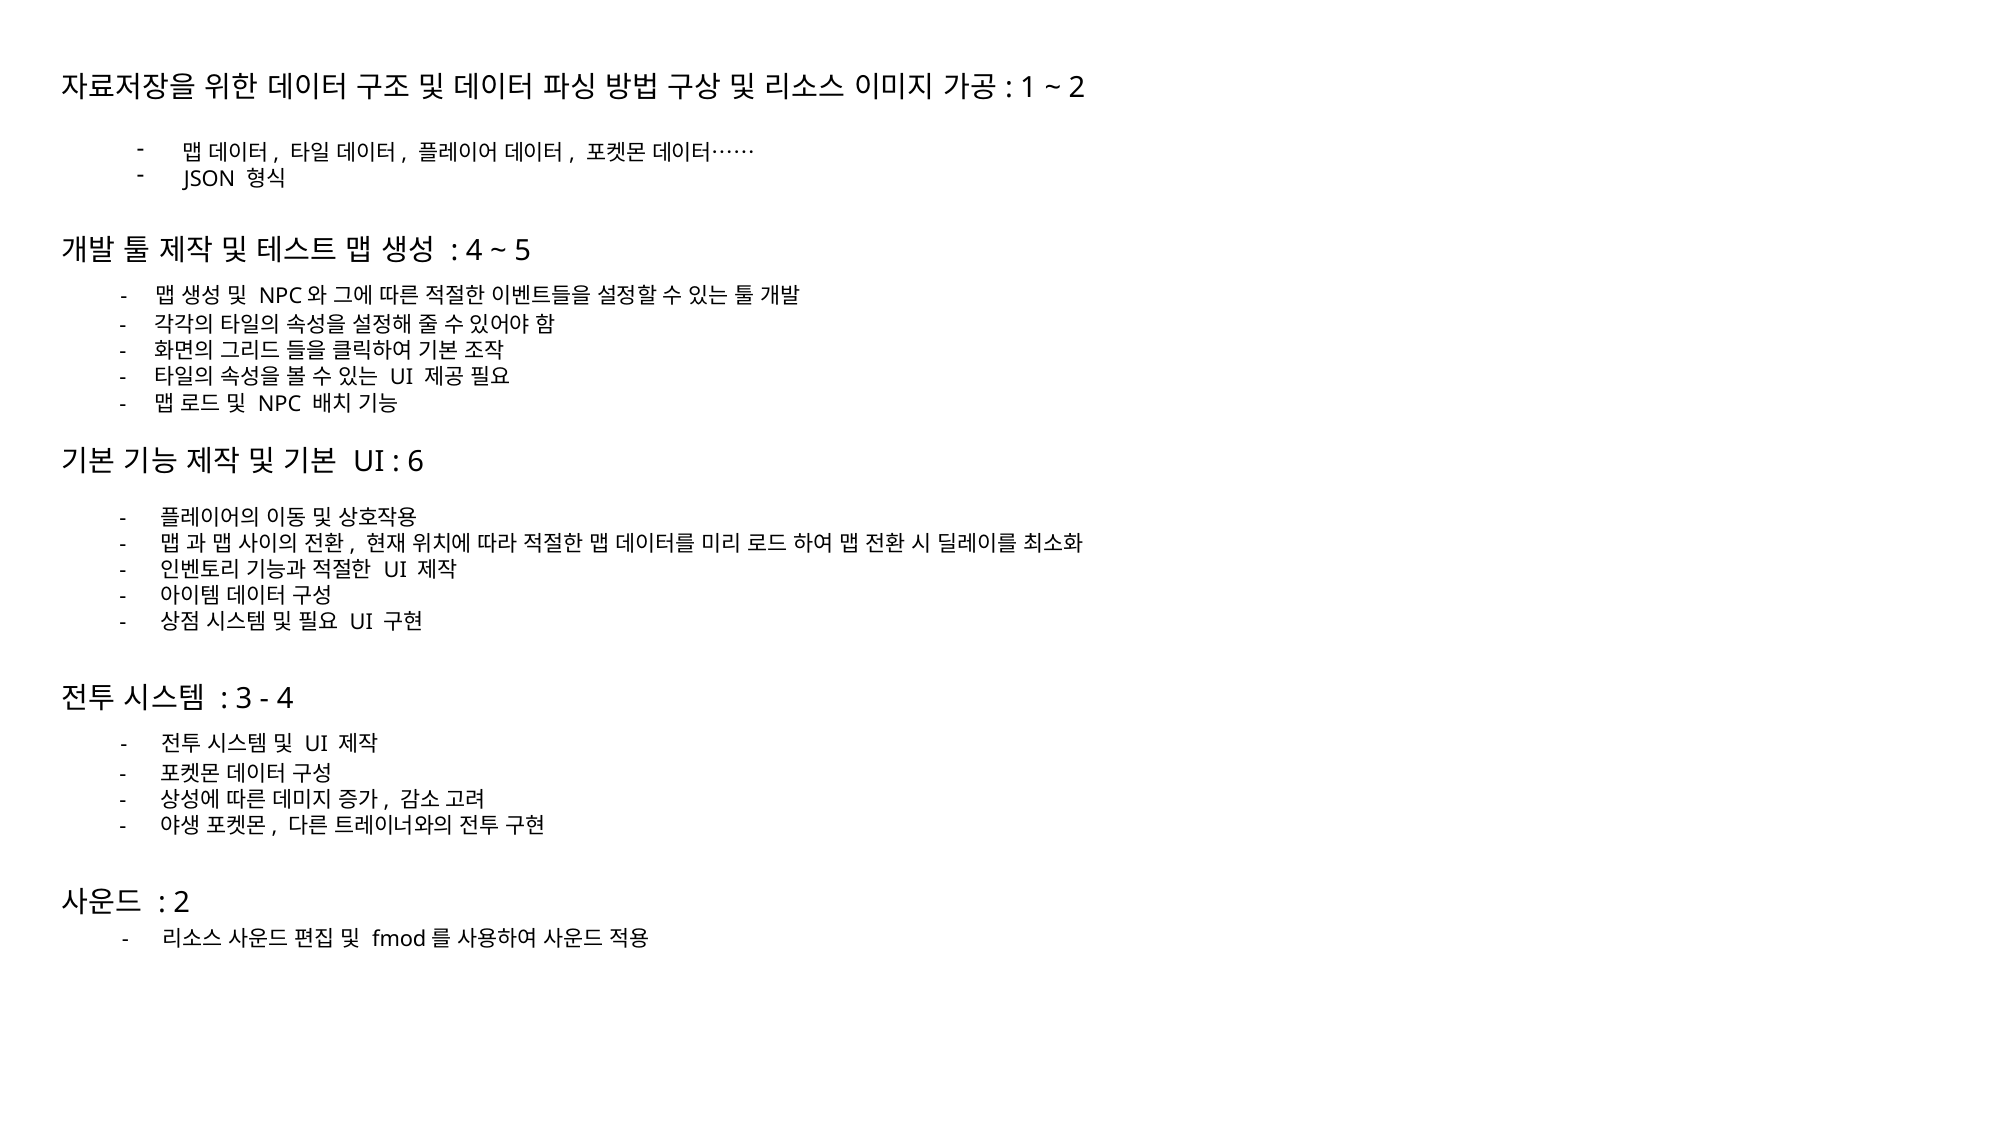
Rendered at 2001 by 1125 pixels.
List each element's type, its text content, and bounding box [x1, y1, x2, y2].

text_box 자료저장을 위한 데이터 구조 및 데이터 파싱 방법 구상 및 리소스 이미지 가공: 1 ~ 2 맵 데이터, 타일 데이터, 플레이어 데이터, 포켓몬 데이터…… JSON 형식 개발 툴 제작 및 테스트 맵 생성 : 4 ~ 5 - 맵 생성 및 NPC와 그에 따른 적절한 이벤트들을 설정할 수 있는 툴 개발 - 각각의 타일의 속성을 설정해 줄 수 있어야 함 - 화면의 그리드 들을 클릭하여 기본 조작 - 타일의 속성을 볼 수 있는 UI 제공 필요 - 맵 로드 및 NPC 배치 기능 기본 기능 제작 및 기본 UI : 6 - 플레이어의 이동 및 상호작용 - 맵 과 맵 사이의 전환, 현재 위치에 따라 적절한 맵 데이터를 미리 로드 하여 맵 전환 시 딜레이를 최소화 - 인벤토리 기능과 적절한 UI 제작 - 아이템 데이터 구성 - 상점 시스템 및 필요 UI 구현 전투 시스템 : 3 - 4 - 전투 시스템 및 UI 제작 - 포켓몬 데이터 구성 - 상성에 따른 데미지 증가, 감소 고려 - 야생 포켓몬, 다른 트레이너와의 전투 구현 사운드 : 2 - 리소스 사운드 편집 및 fmod를 사용하여 사운드 적용 [47, 61, 1623, 961]
